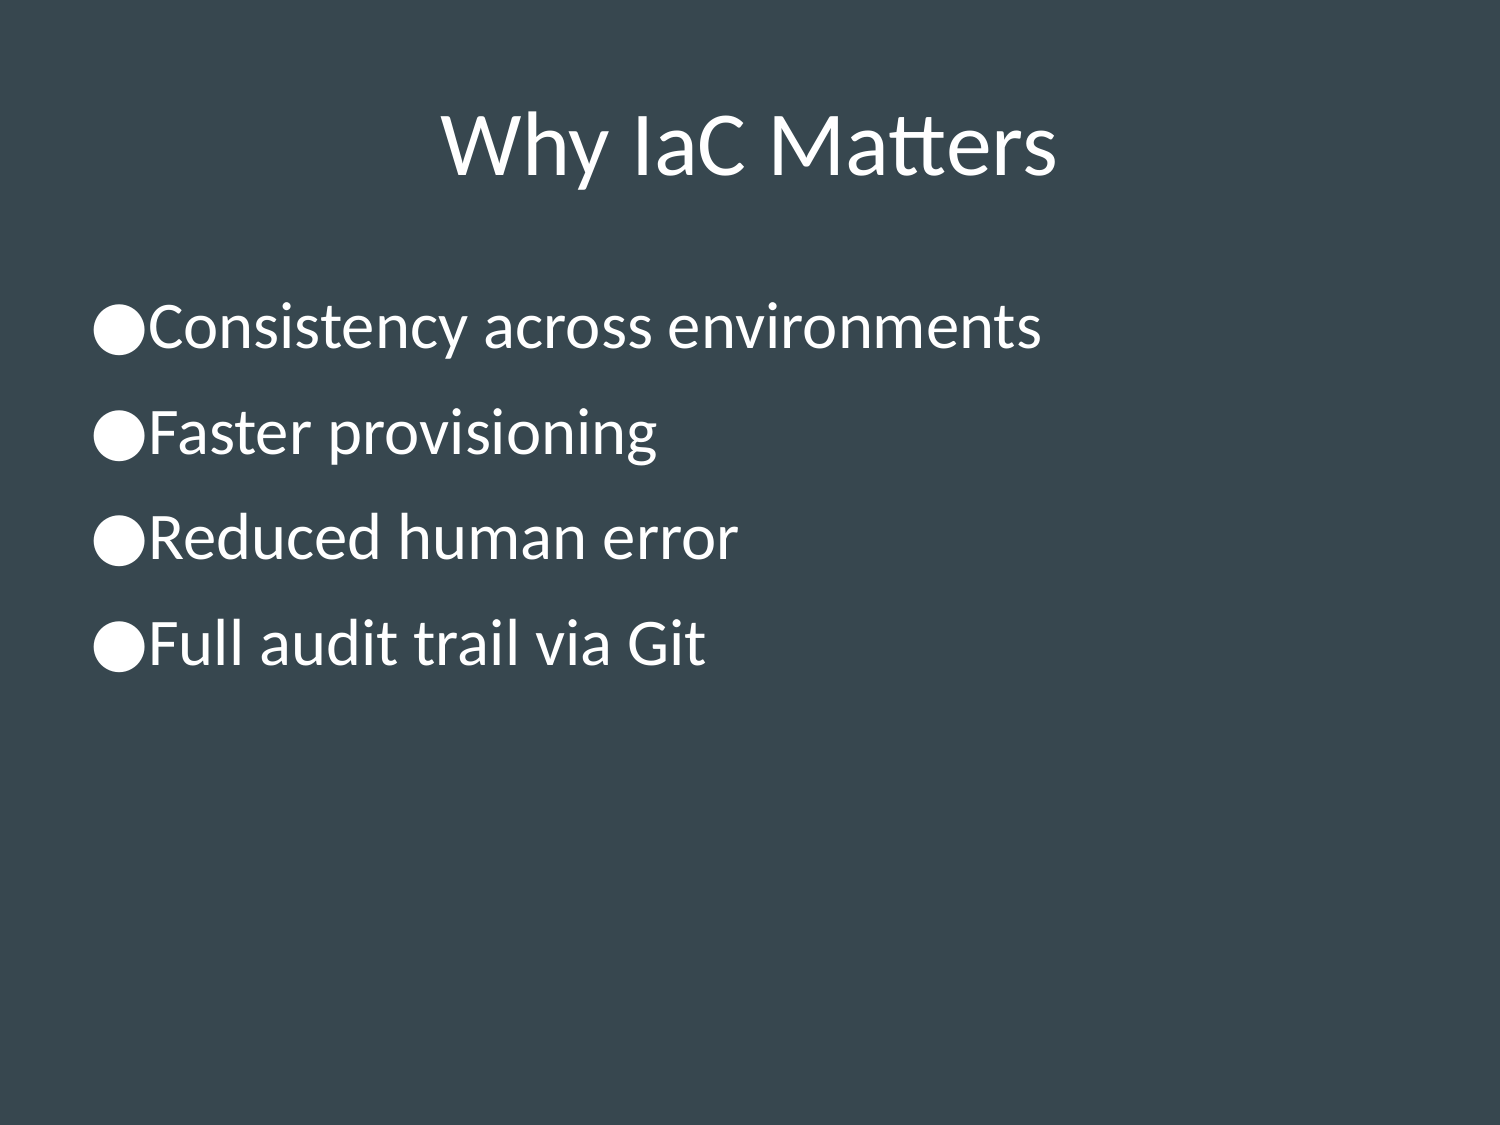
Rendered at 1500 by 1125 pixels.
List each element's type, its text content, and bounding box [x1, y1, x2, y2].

title Why IaC Matters [75, 45, 1425, 233]
list Consistency across environments Faster provisioning Reduced human error Full audit trail via Git [75, 262, 1425, 1005]
